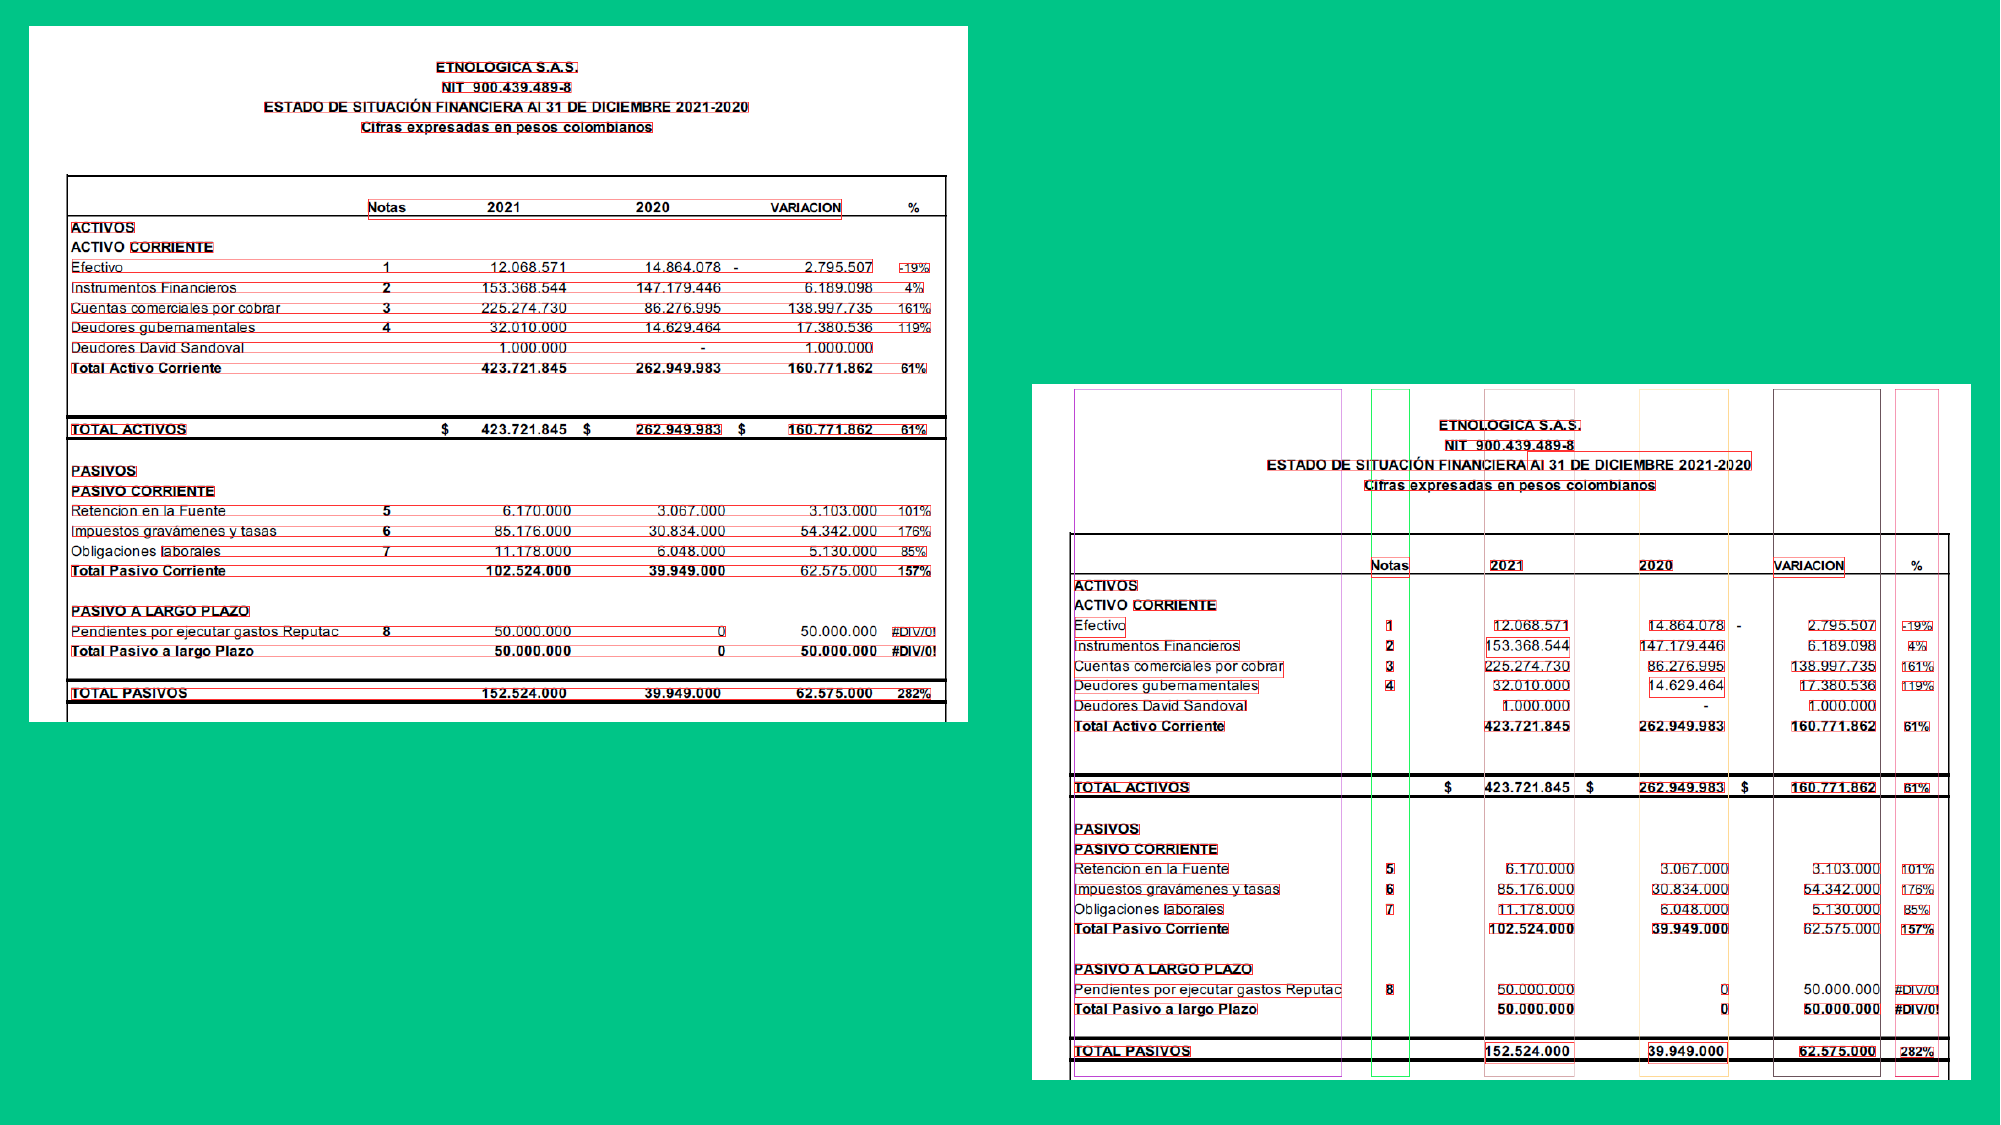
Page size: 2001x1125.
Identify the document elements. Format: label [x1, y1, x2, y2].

picture [1032, 384, 1971, 1080]
picture [29, 26, 968, 722]
